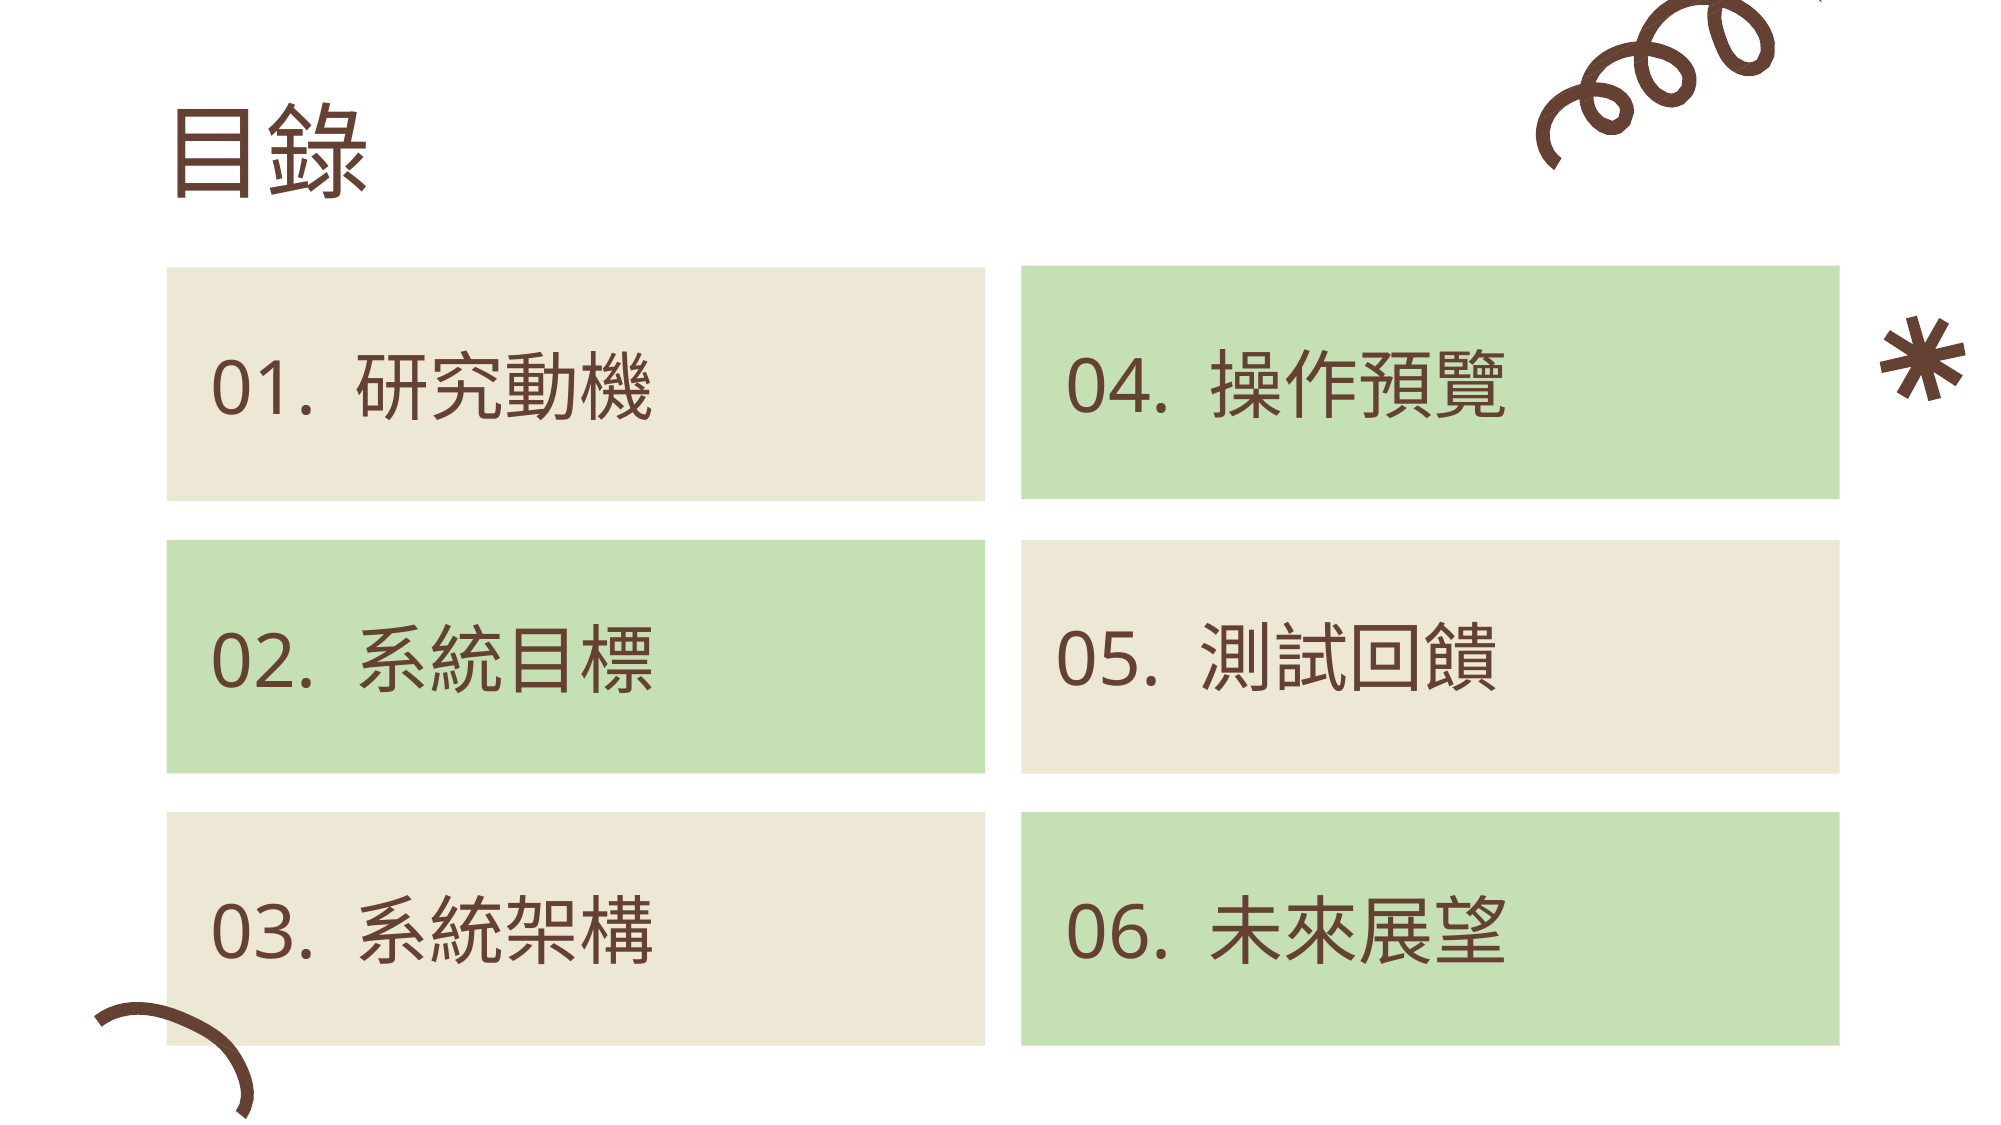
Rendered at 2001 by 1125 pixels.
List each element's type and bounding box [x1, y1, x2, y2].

text_box [1581, 0, 1775, 79]
text_box [1879, 315, 1966, 402]
text_box [216, 1046, 254, 1119]
text_box [94, 1002, 145, 1027]
text_box [145, 79, 1840, 1046]
